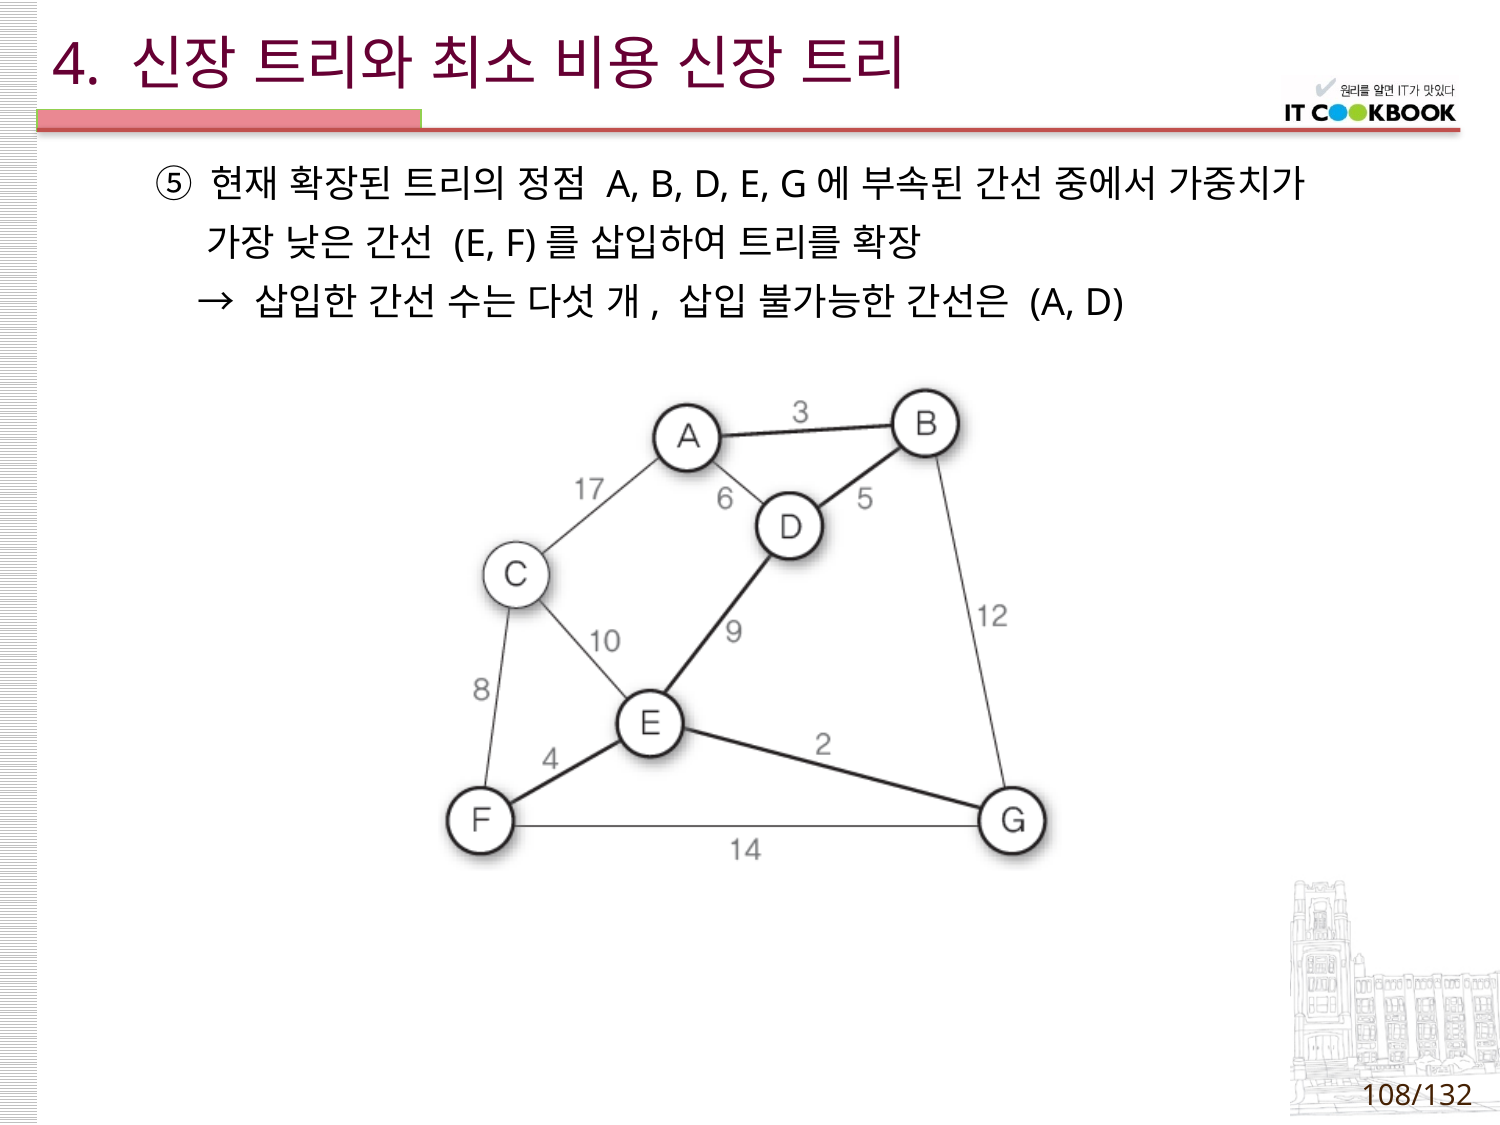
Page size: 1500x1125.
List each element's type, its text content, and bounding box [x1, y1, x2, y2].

list ⑤ 현재 확장된 트리의 정점 A, B, D, E, G에 부속된 간선 중에서 가중치가 가장 낮은 간선 (E, F)를 삽입하여 트리를 확장 → 삽입한 간선 수는 다섯 개, 삽입 불가능한 간선은 (A, D) [37, 152, 1463, 1091]
picture [1281, 75, 1459, 123]
picture [1290, 874, 1500, 1125]
picture [1381, 1091, 1390, 1103]
title 4. 신장 트리와 최소 비용 신장 트리 [37, 13, 1278, 109]
picture [438, 374, 1062, 871]
picture [1398, 1095, 1407, 1103]
